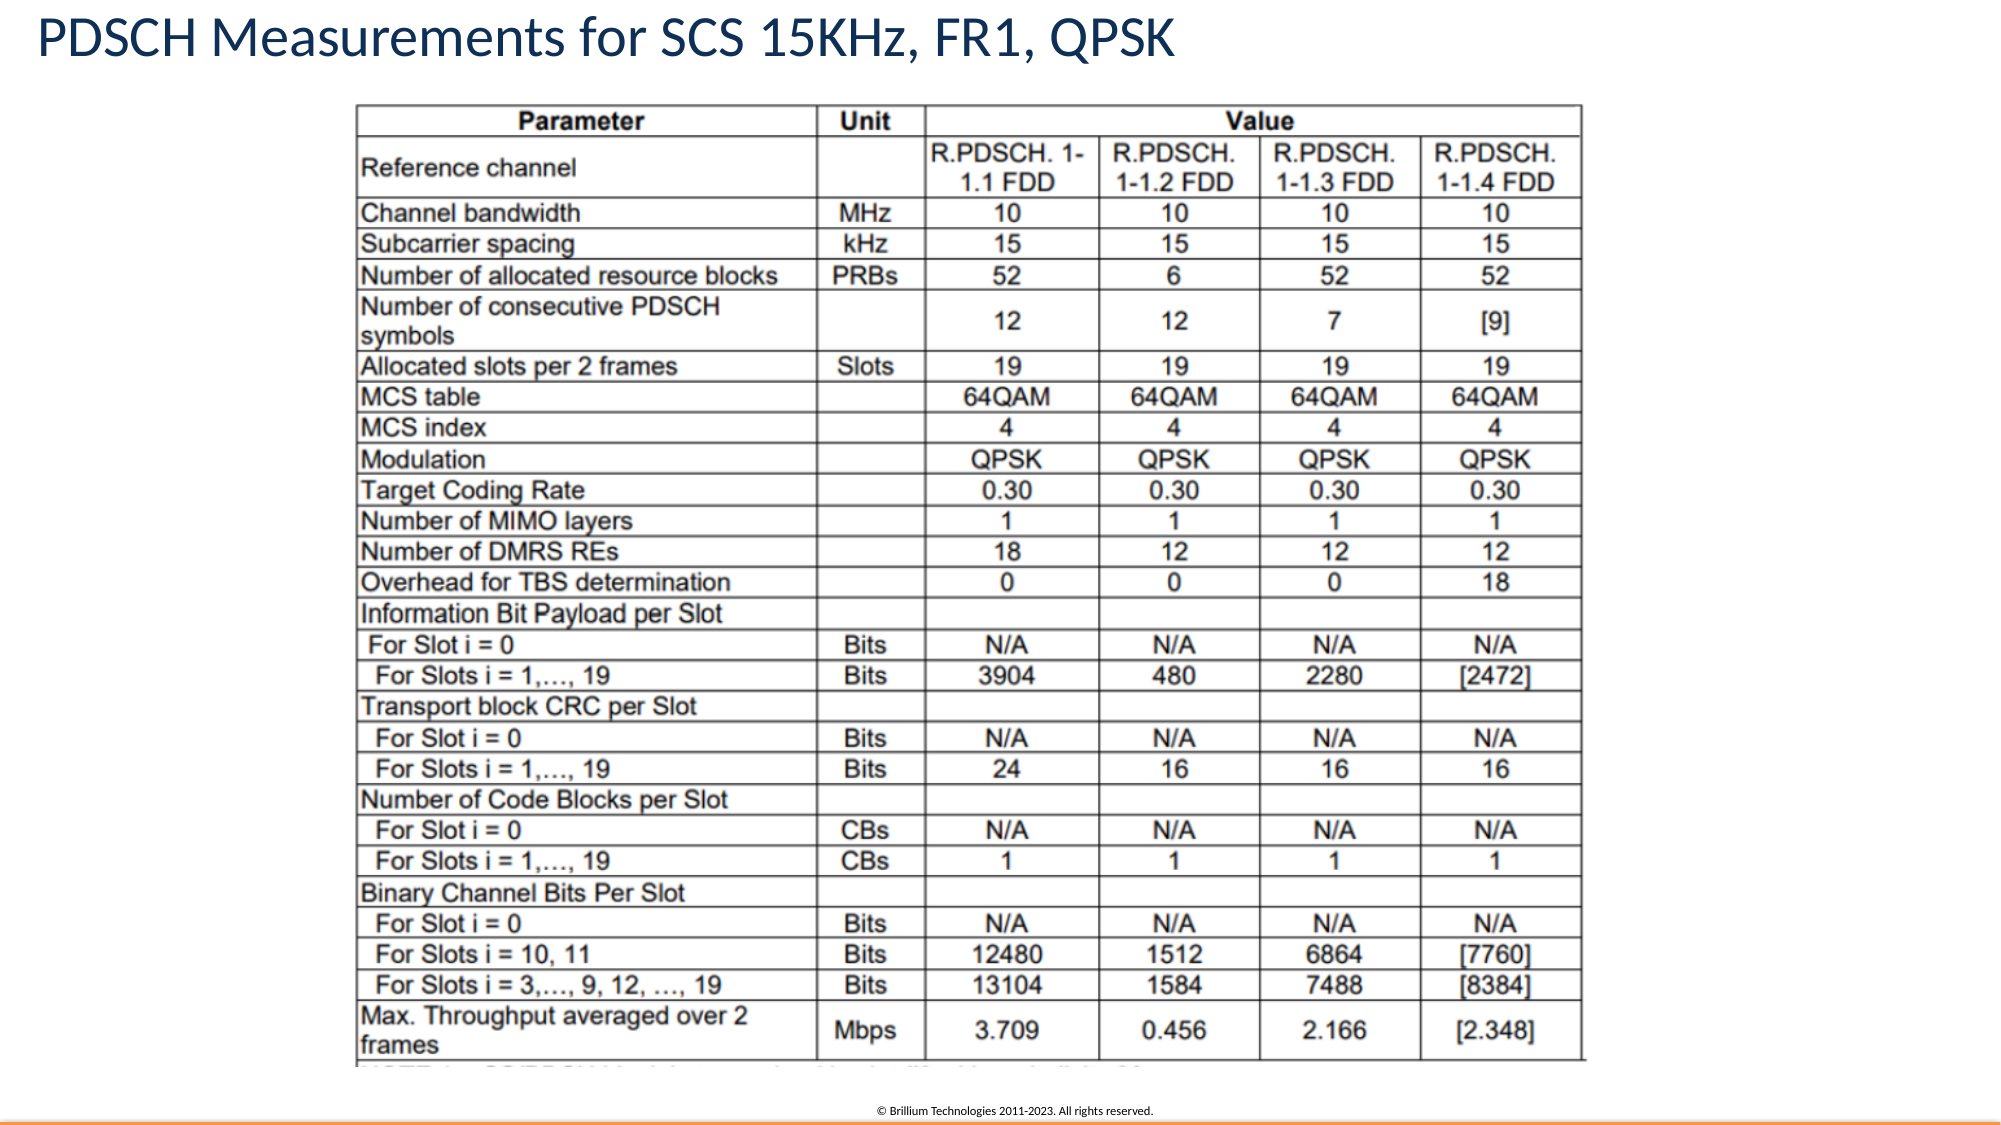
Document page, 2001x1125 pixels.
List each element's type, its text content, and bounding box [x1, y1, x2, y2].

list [340, 90, 1595, 1068]
title PDSCH Measurements for SCS 15KHz, FR1, QPSK [22, 0, 1900, 66]
